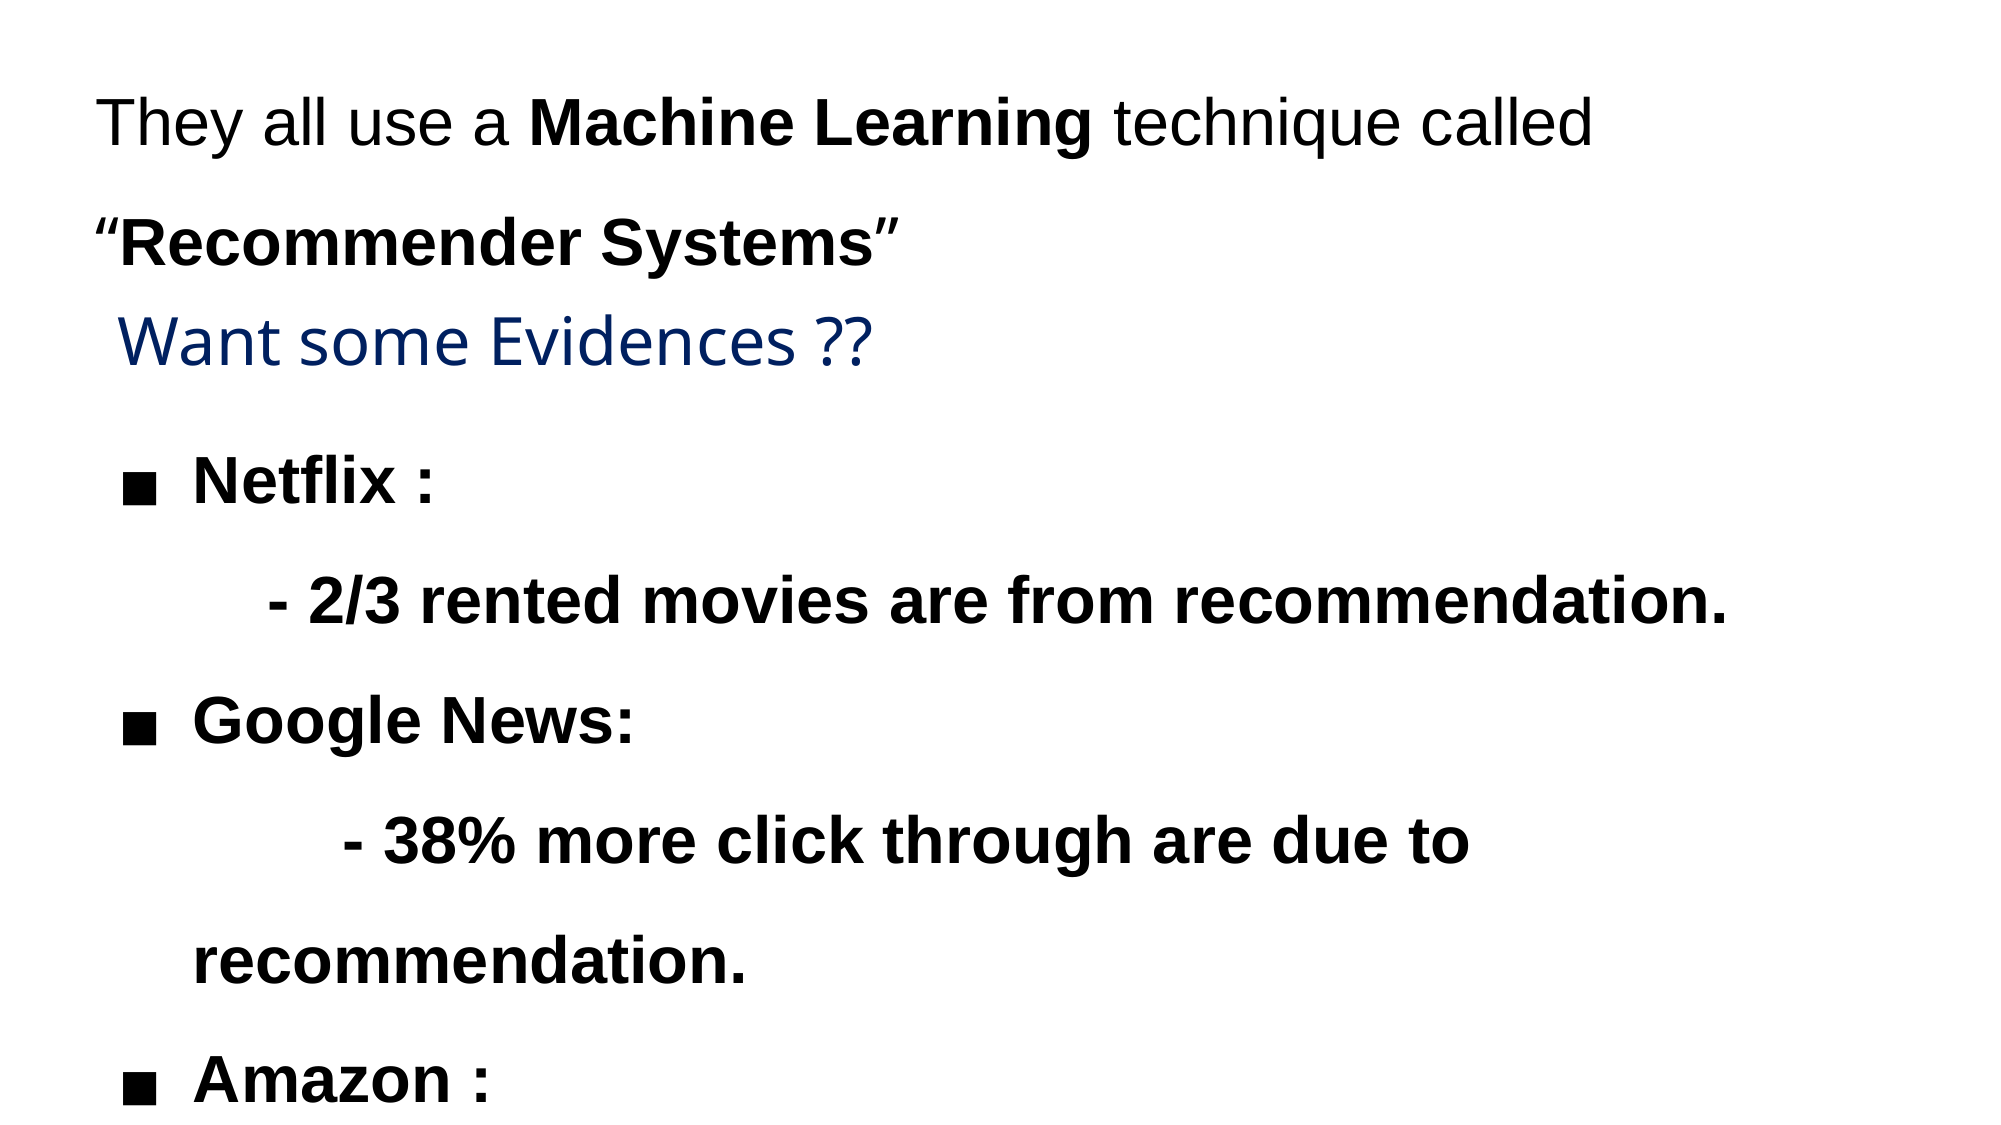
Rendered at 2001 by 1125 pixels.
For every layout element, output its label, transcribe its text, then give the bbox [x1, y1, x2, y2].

text_box Want some Evidences ?? [102, 290, 968, 386]
text_box Netflix : - 2/3 rented movies are from recommendation. Google News: - 38% more click through are due to recommendation. Amazon : - 35% sales are from recommendation [102, 389, 1924, 1125]
text_box They all use a Machine Learning technique called “Recommender Systems” [80, 31, 1901, 287]
